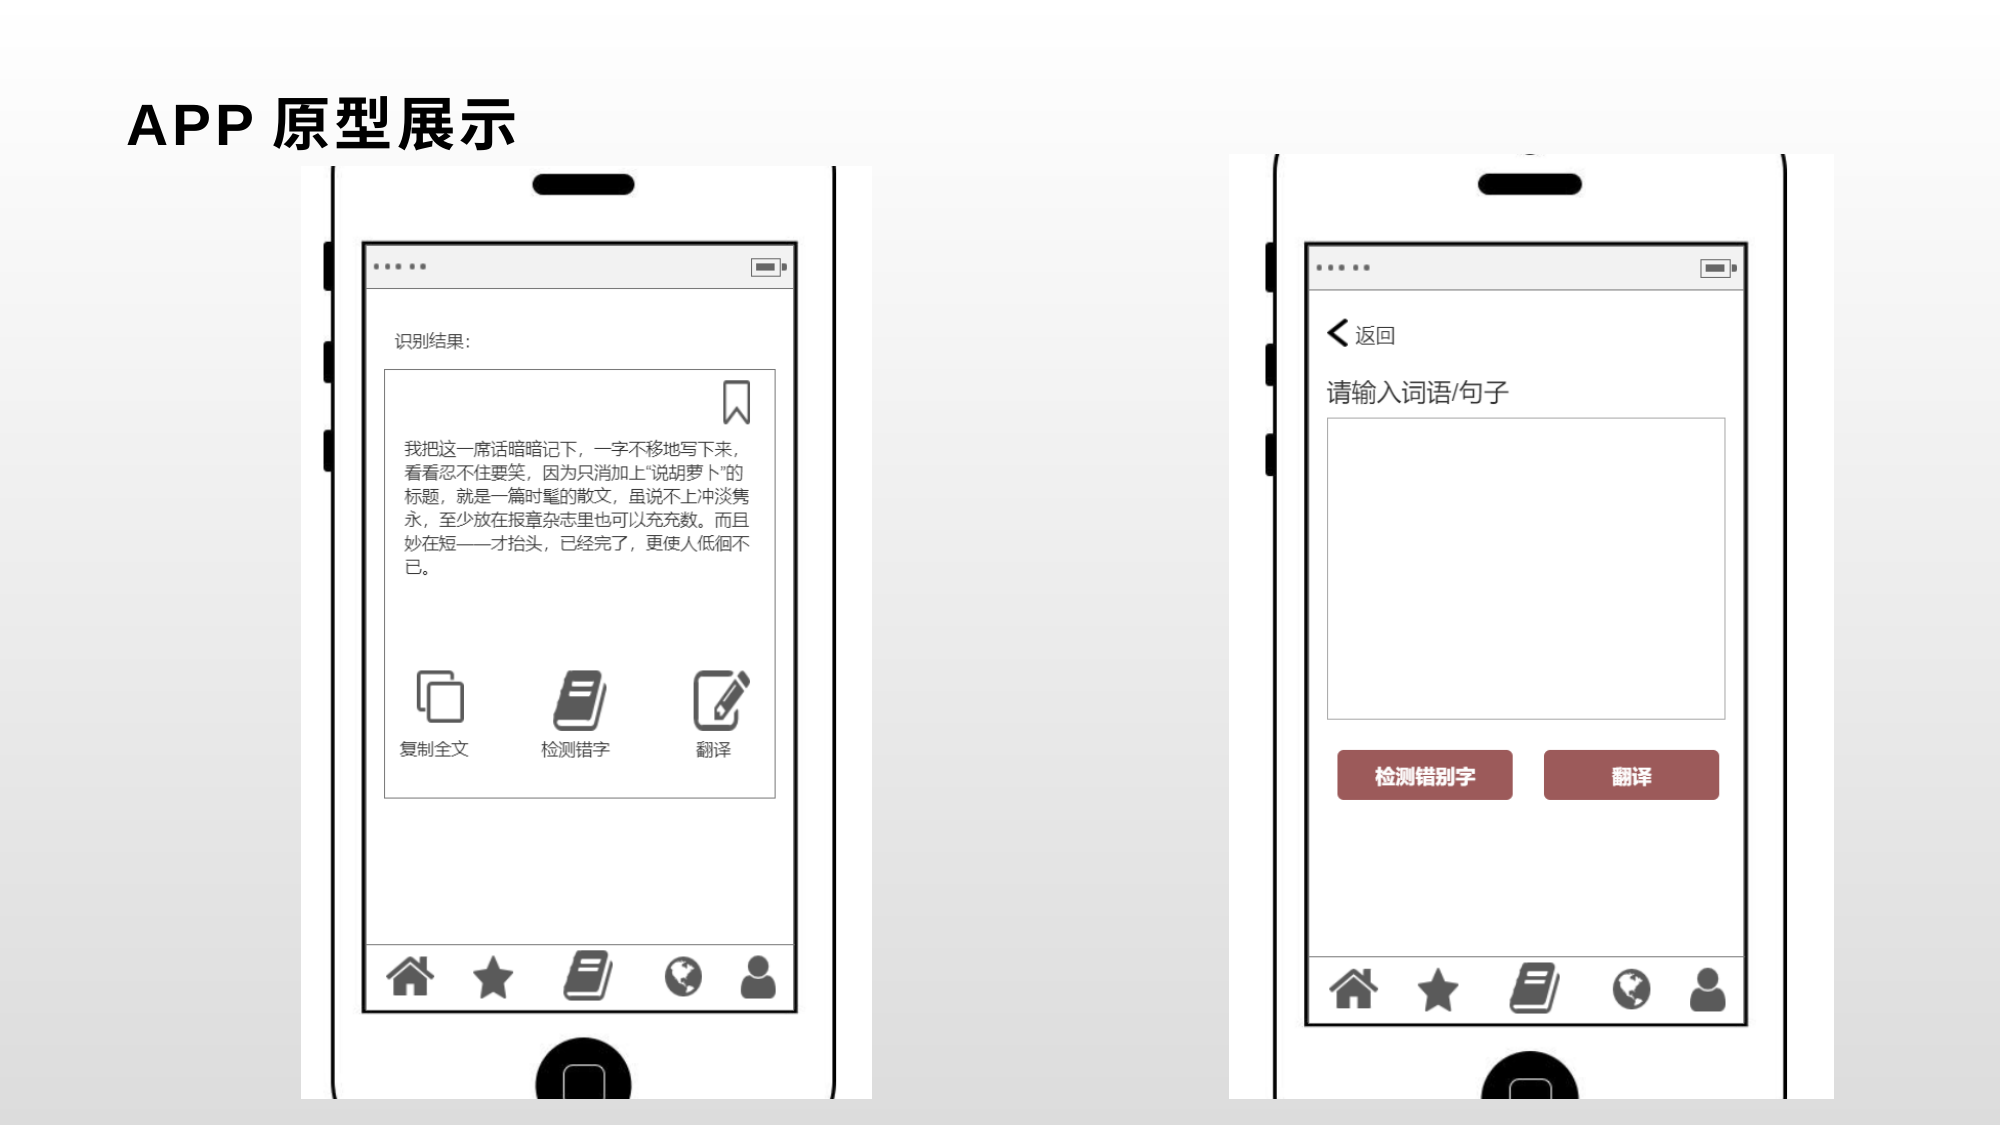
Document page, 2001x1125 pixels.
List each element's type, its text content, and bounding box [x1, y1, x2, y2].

title APP原型展示 [109, 104, 1891, 211]
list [301, 166, 872, 1099]
picture [1229, 154, 1834, 1099]
